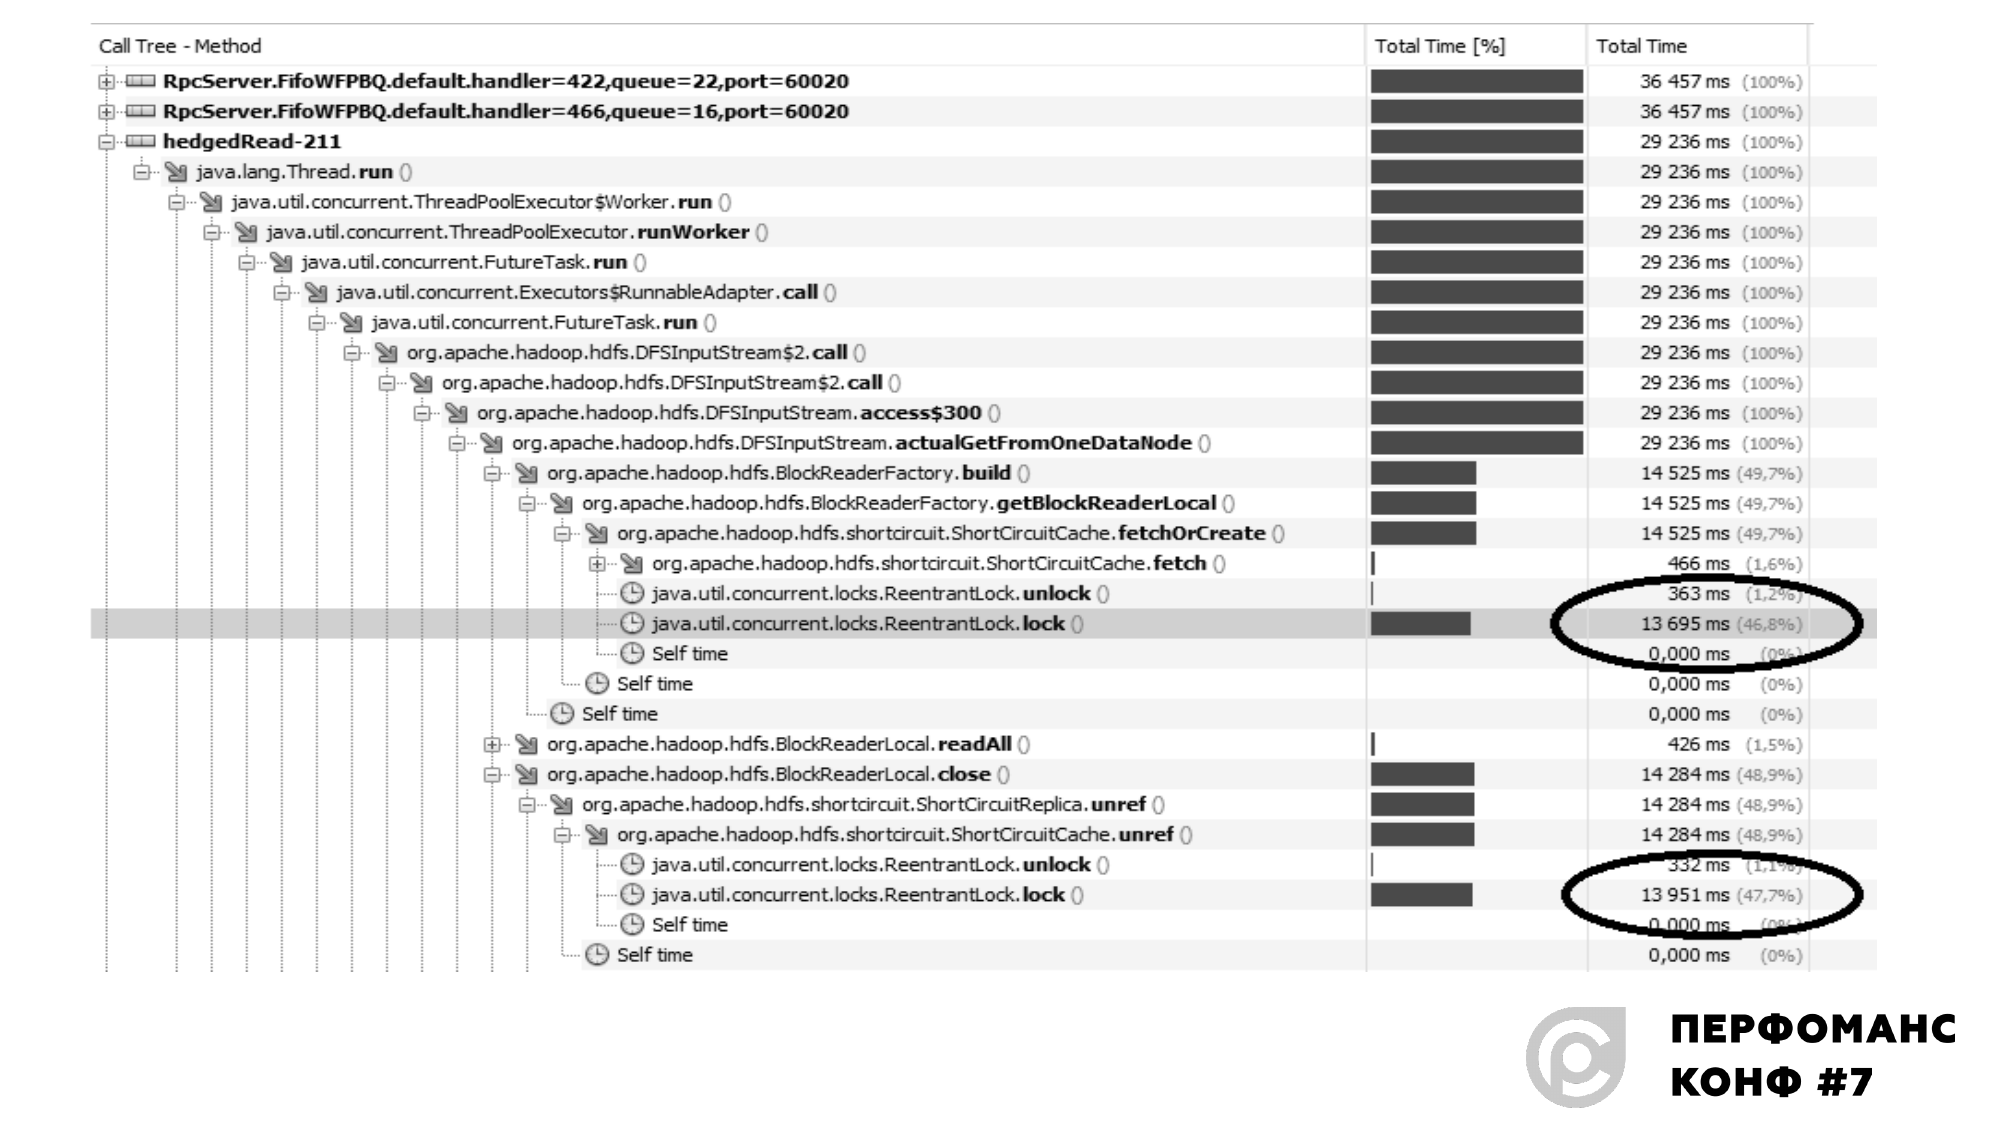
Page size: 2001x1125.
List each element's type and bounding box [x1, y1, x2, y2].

picture [84, 23, 1877, 972]
picture [1526, 1007, 1955, 1108]
